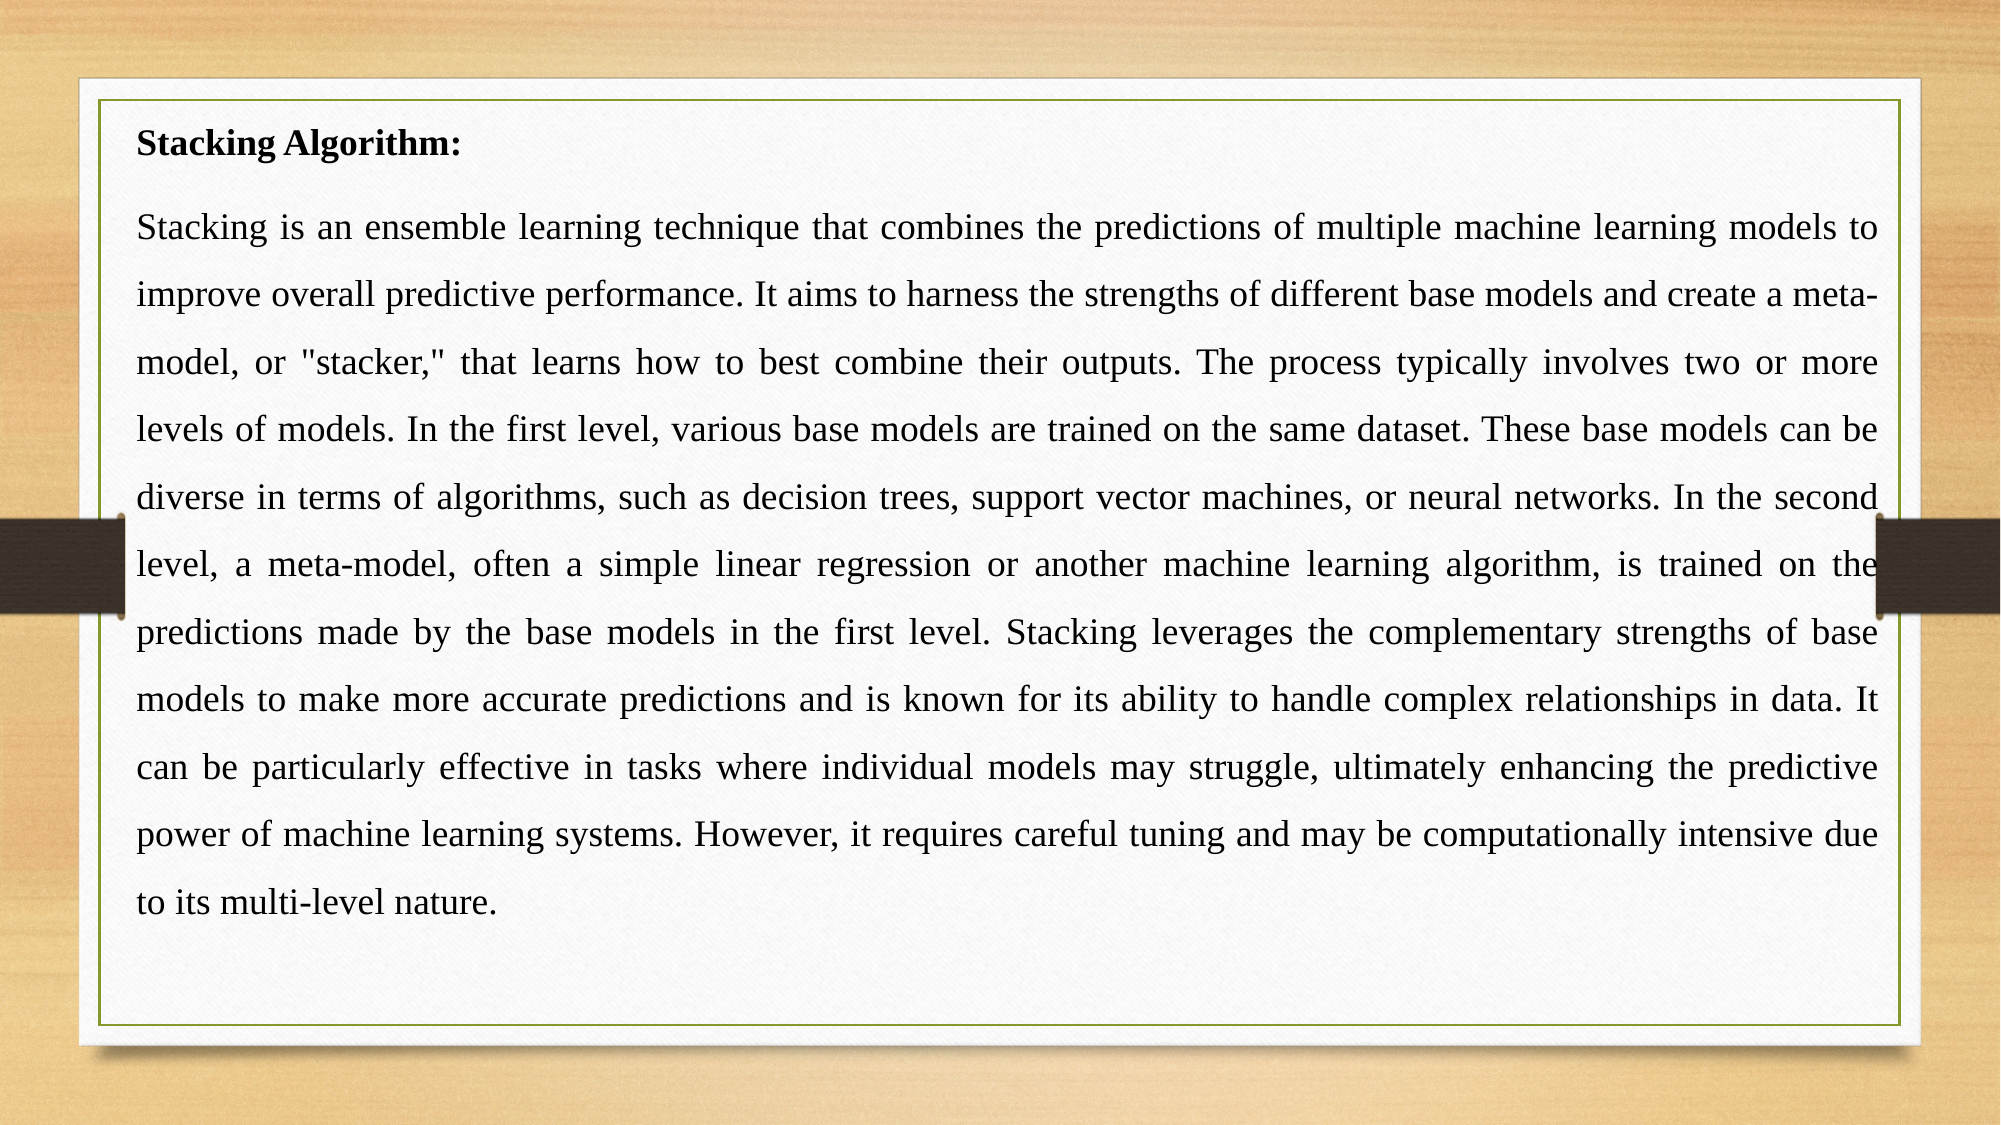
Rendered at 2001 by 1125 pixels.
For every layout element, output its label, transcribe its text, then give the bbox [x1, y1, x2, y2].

text_box Stacking Algorithm: Stacking is an ensemble learning technique that combines the predictions of multiple machine learning models to improve overall predictive performance. It aims to harness the strengths of different base models and create a meta-model, or "stacker," that learns how to best combine their outputs. The process typically involves two or more levels of models. In the first level, various base models are trained on the same dataset. These base models can be diverse in terms of algorithms, such as decision trees, support vector machines, or neural networks. In the second level, a meta-model, often a simple linear regression or another machine learning algorithm, is trained on the predictions made by the base models in the first level. Stacking leverages the complementary strengths of base models to make more accurate predictions and is known for its ability to handle complex relationships in data. It can be particularly effective in tasks where individual models may struggle, ultimately enhancing the predictive power of machine learning systems. However, it requires careful tuning and may be computationally intensive due to its multi-level nature. [121, 107, 1896, 930]
picture [0, 0, 2001, 1125]
